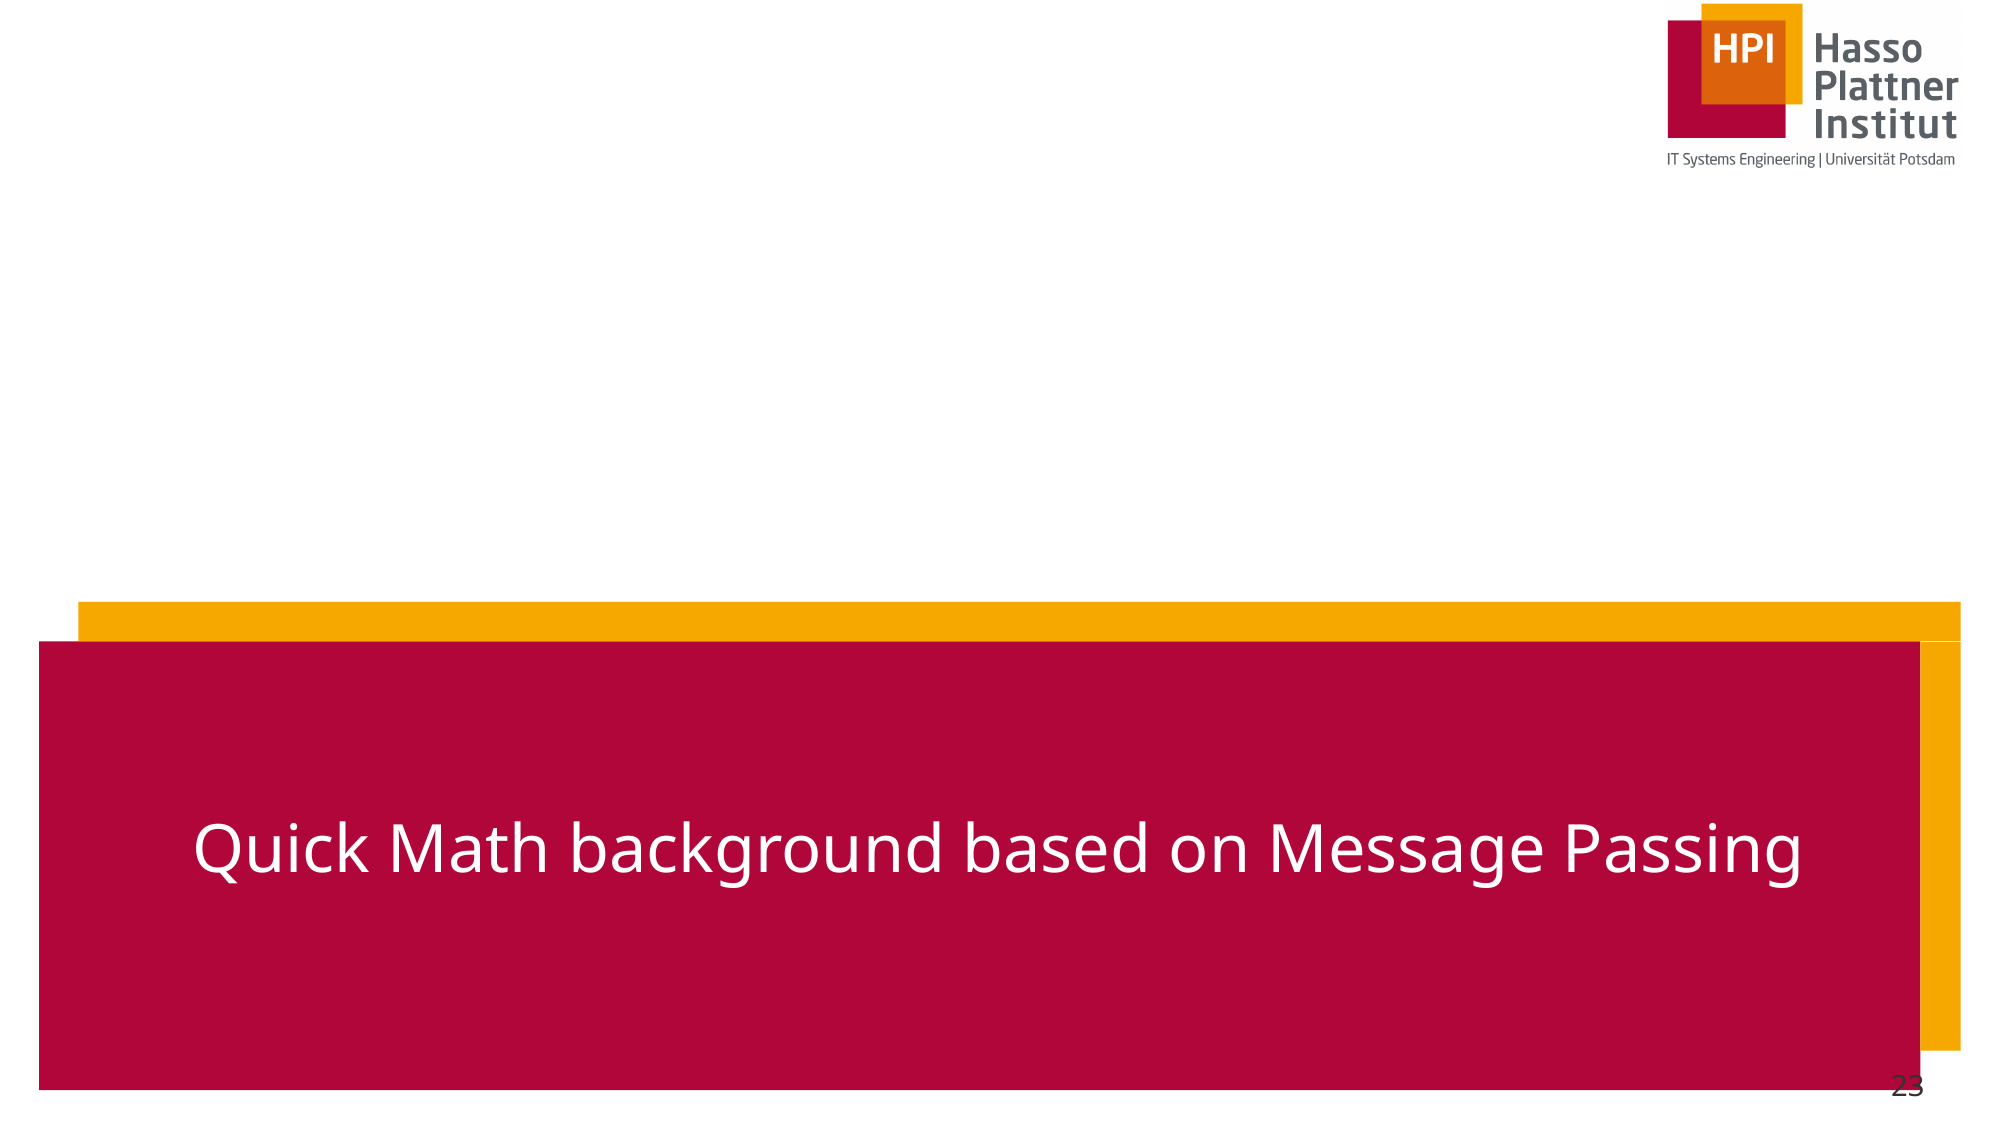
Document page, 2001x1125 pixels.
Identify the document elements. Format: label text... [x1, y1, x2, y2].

title Quick Math background based on Message Passing [78, 763, 1921, 929]
slide_number 23 [1873, 1064, 2000, 1107]
picture [1664, 0, 1965, 170]
